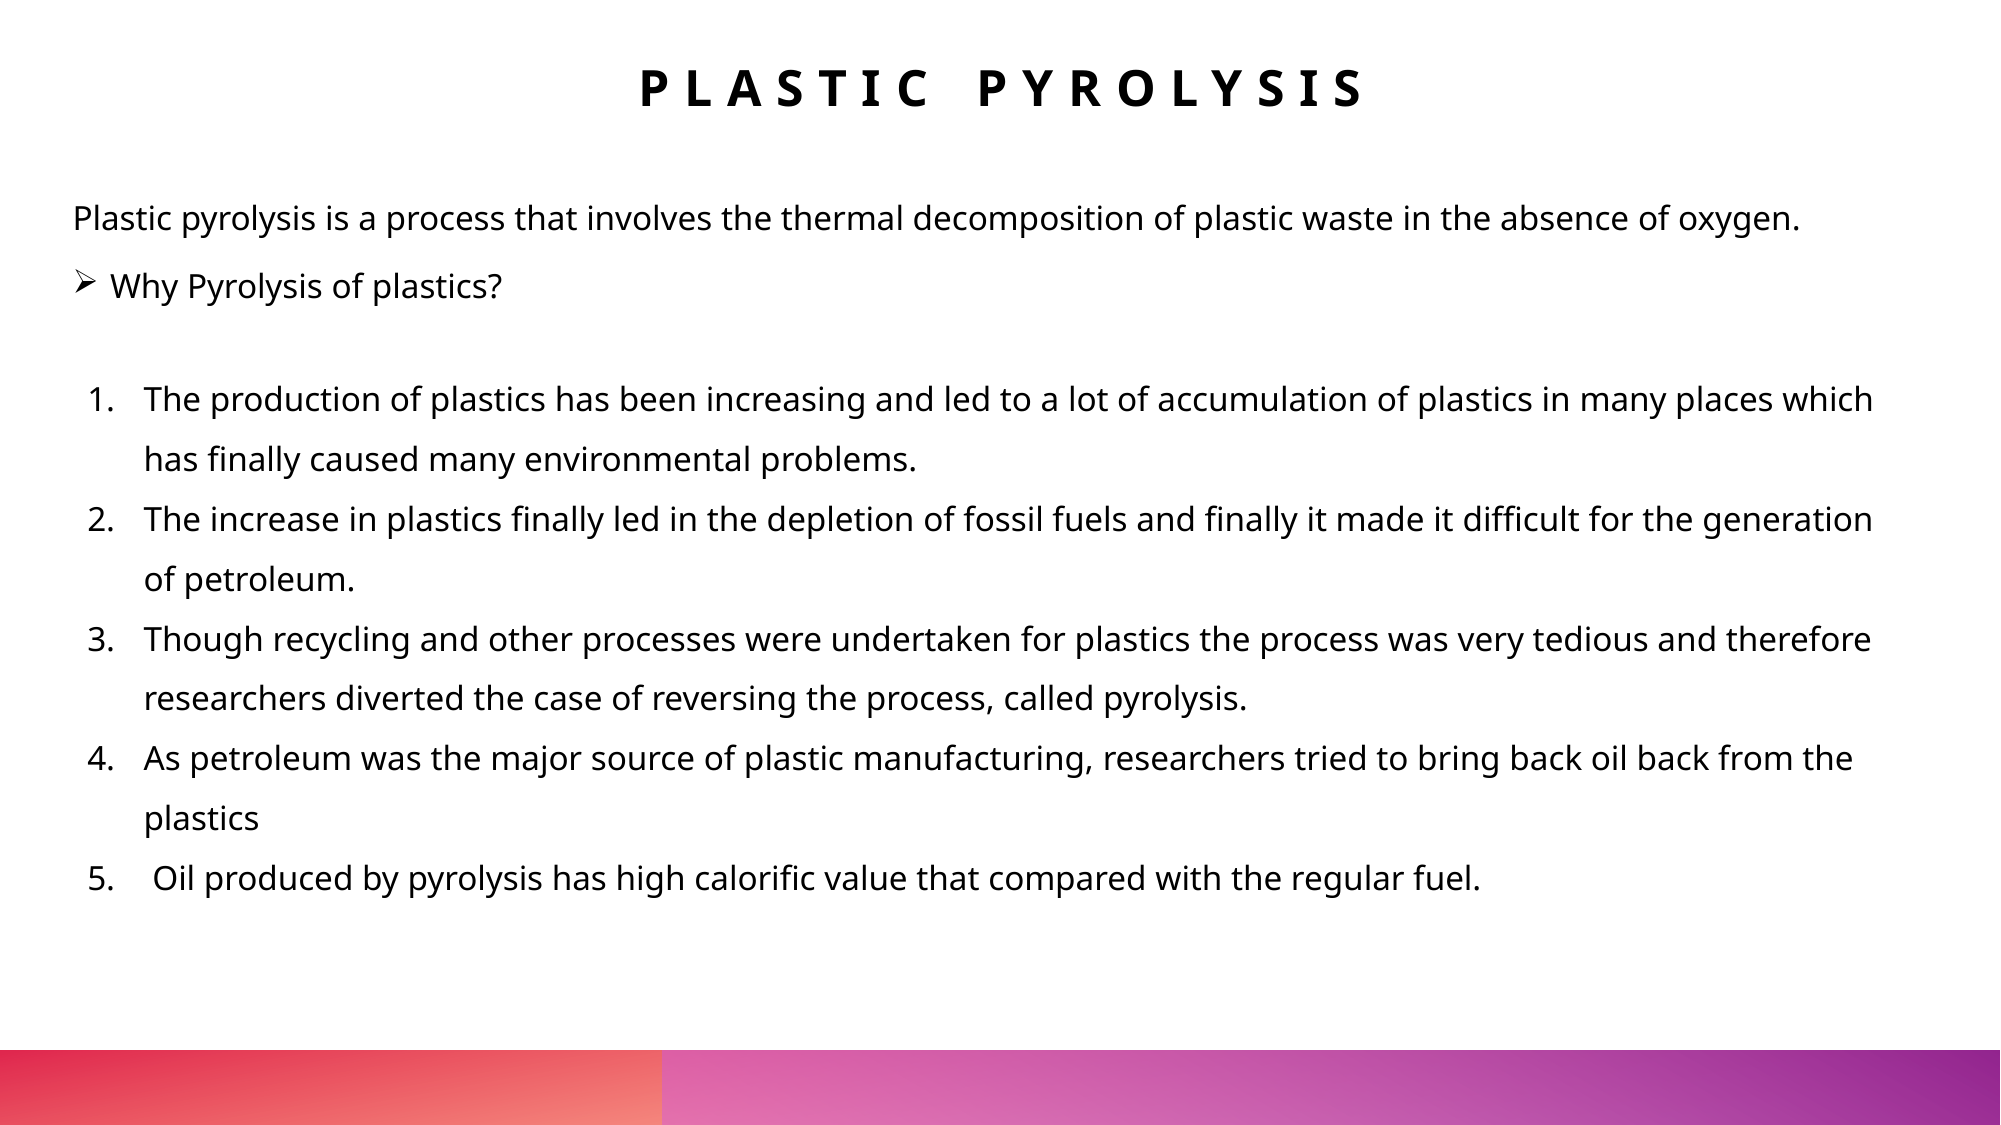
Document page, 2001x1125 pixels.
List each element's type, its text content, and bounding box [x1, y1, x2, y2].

text_box The production of plastics has been increasing and led to a lot of accumulation of plastics in many places which has finally caused many environmental problems. The increase in plastics finally led in the depletion of fossil fuels and finally it made it difficult for the generation of petroleum. Though recycling and other processes were undertaken for plastics the process was very tedious and therefore researchers diverted the case of reversing the process, called pyrolysis. As petroleum was the major source of plastic manufacturing, researchers tried to bring back oil back from the plastics Oil produced by pyrolysis has high calorific value that compared with the regular fuel. [72, 350, 1928, 962]
list Plastic pyrolysis is a process that involves the thermal decomposition of plastic waste in the absence of oxygen. Why Pyrolysis of plastics? [72, 188, 1928, 350]
title Plastic pyrolysis [159, 12, 1840, 122]
